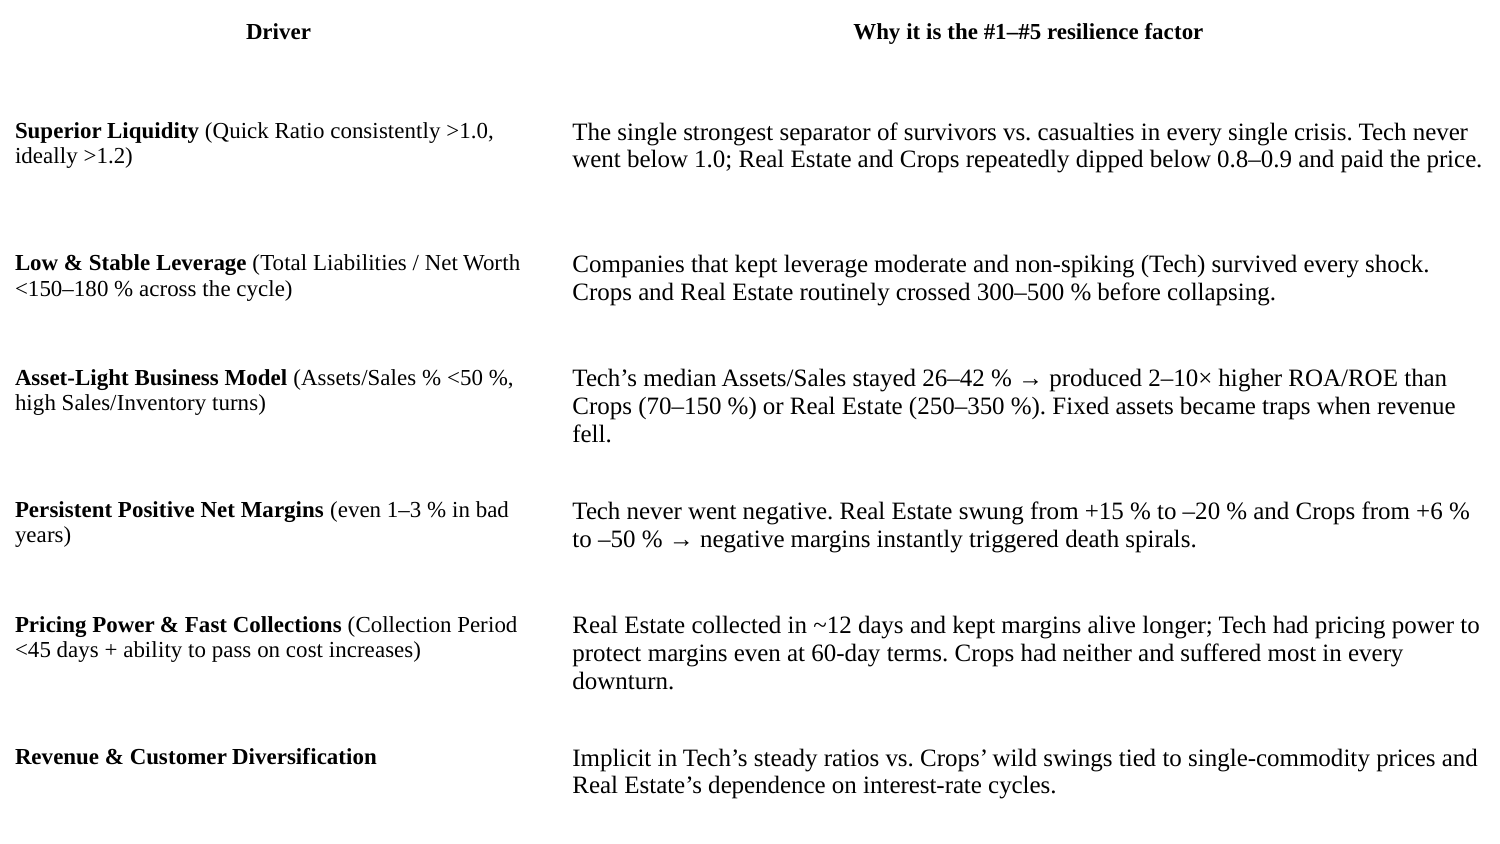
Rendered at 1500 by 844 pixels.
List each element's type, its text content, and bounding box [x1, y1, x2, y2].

table_cell Tech never went negative. Real Estate swung from +15 % to –20 % and Crops from +6 % to –50 % → negative margins instantly triggered death spirals. [558, 482, 1500, 597]
table_cell The single strongest separator of survivors vs. casualties in every single crisis. Tech never went below 1.0; Real Estate and Crops repeatedly dipped below 0.8–0.9 and paid the price. [558, 103, 1500, 235]
table_cell Pricing Power & Fast Collections (Collection Period <45 days + ability to pass on cost increases) [0, 597, 558, 729]
table_cell Low & Stable Leverage (Total Liabilities / Net Worth <150–180 % across the cycle) [0, 235, 558, 350]
table_header Driver [0, 0, 558, 103]
table_header Why it is the #1–#5 resilience factor [558, 0, 1500, 103]
table_cell Revenue & Customer Diversification [0, 729, 558, 844]
table_cell Asset-Light Business Model (Assets/Sales % <50 %, high Sales/Inventory turns) [0, 350, 558, 482]
table_cell Persistent Positive Net Margins (even 1–3 % in bad years) [0, 482, 558, 597]
table_cell Companies that kept leverage moderate and non-spiking (Tech) survived every shock. Crops and Real Estate routinely crossed 300–500 % before collapsing. [558, 235, 1500, 350]
table_cell Tech’s median Assets/Sales stayed 26–42 % → produced 2–10× higher ROA/ROE than Crops (70–150 %) or Real Estate (250–350 %). Fixed assets became traps when revenue fell. [558, 350, 1500, 482]
table_cell Superior Liquidity (Quick Ratio consistently >1.0, ideally >1.2) [0, 103, 558, 235]
table_cell Implicit in Tech’s steady ratios vs. Crops’ wild swings tied to single-commodity prices and Real Estate’s dependence on interest-rate cycles. [558, 729, 1500, 844]
table_cell Real Estate collected in ~12 days and kept margins alive longer; Tech had pricing power to protect margins even at 60-day terms. Crops had neither and suffered most in every downturn. [558, 597, 1500, 729]
